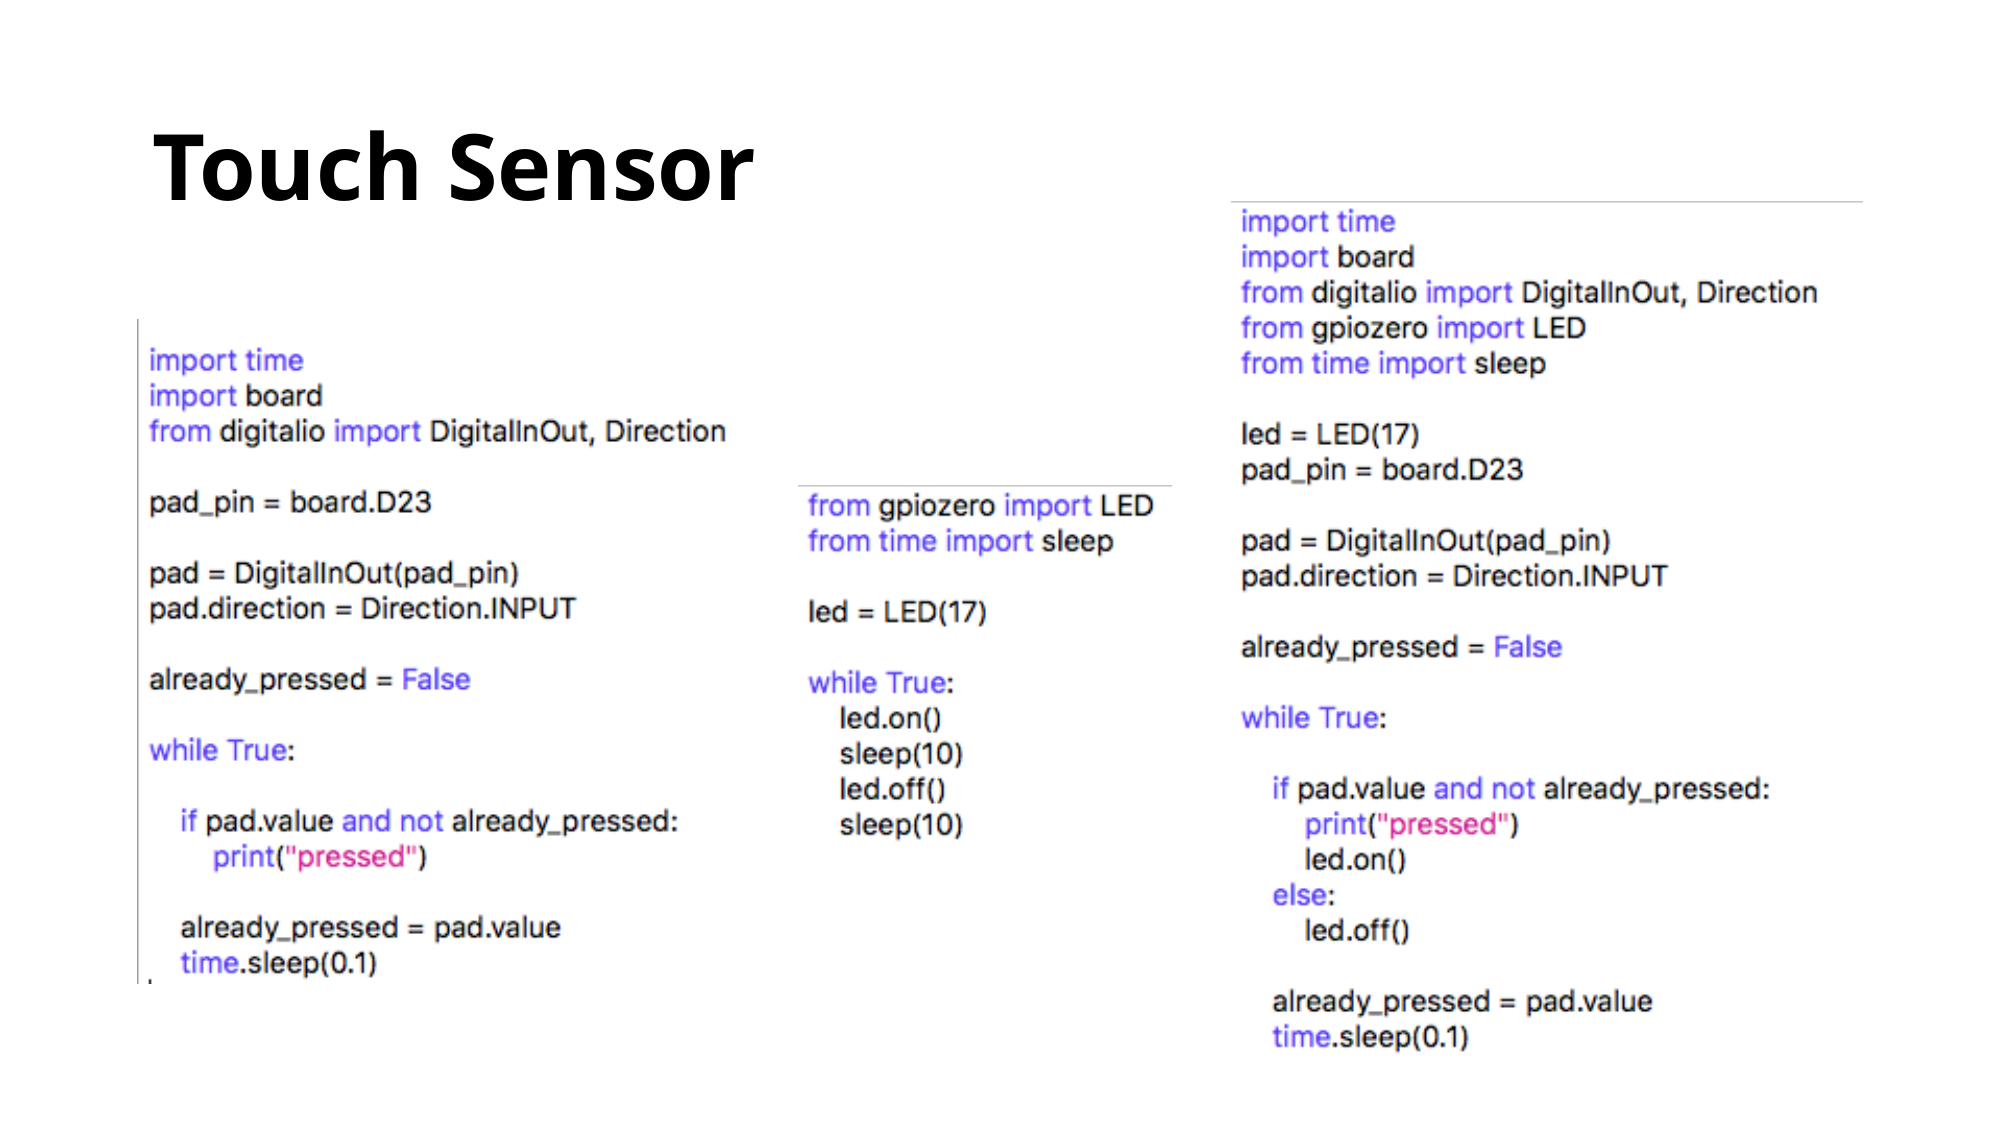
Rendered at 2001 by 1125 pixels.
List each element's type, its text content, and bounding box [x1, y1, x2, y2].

picture [1231, 201, 1863, 1060]
title Touch Sensor [137, 62, 1863, 280]
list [137, 319, 740, 984]
picture [798, 485, 1172, 852]
